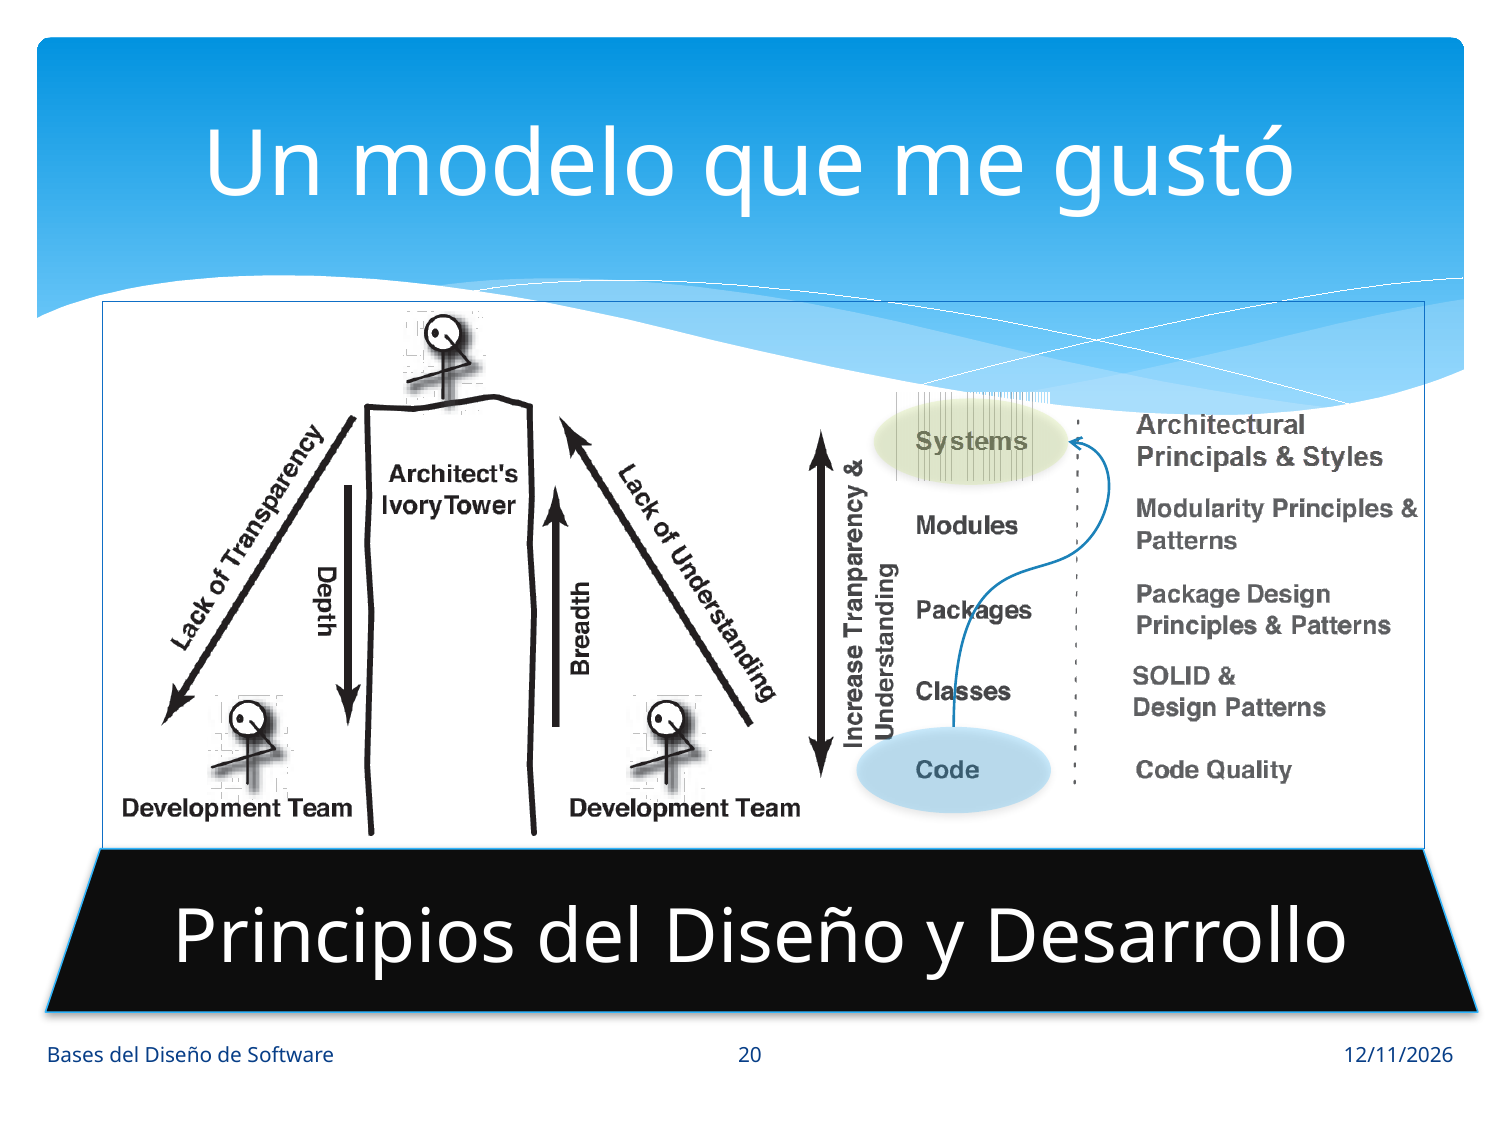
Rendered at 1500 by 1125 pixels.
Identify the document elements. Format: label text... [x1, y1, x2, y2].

title Un modelo que me gustó [75, 55, 1425, 261]
footer Bases del Diseño de Software [31, 1025, 653, 1086]
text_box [868, 526, 1154, 642]
text_box Principios del Diseño y Desarrollo [44, 853, 1479, 1013]
picture [101, 301, 1426, 849]
slide_number 20 [654, 1025, 846, 1086]
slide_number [847, 1025, 1469, 1086]
